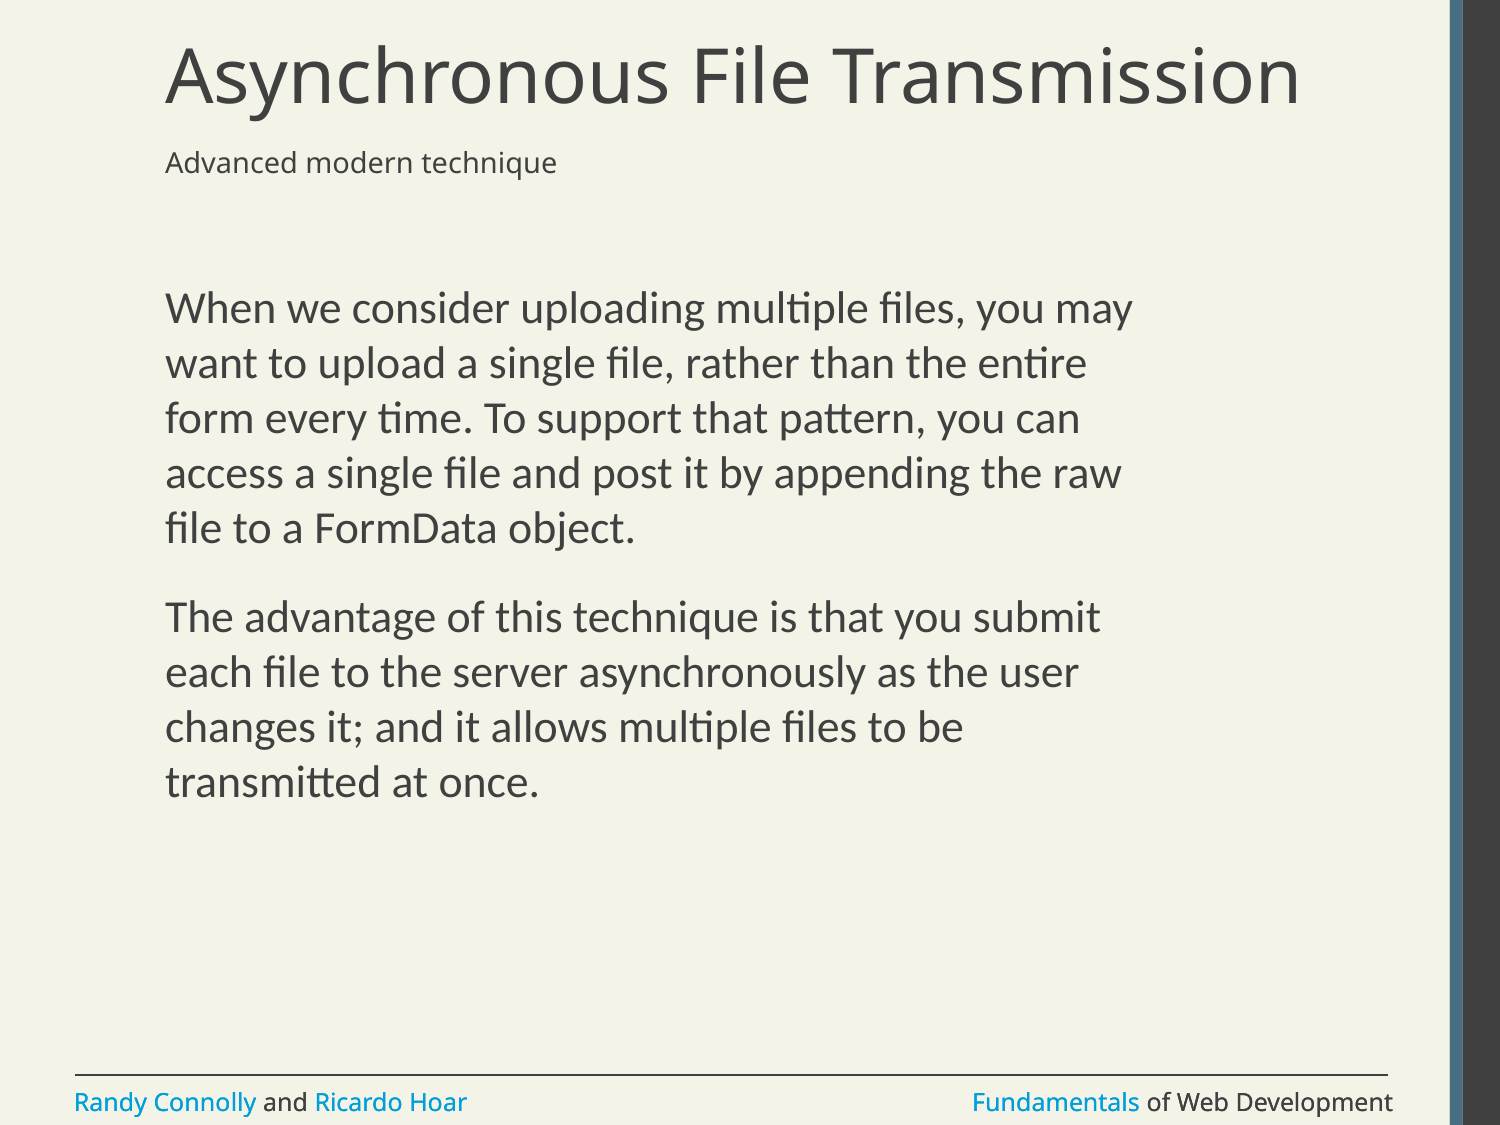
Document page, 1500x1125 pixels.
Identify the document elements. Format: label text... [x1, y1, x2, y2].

list Advanced modern technique [150, 137, 1200, 188]
title Asynchronous File Transmission [150, 20, 1425, 188]
list When we consider uploading multiple files, you may want to upload a single file, rather than the entire form every time. To support that pattern, you can access a single file and post it by appending the raw file to a FormData object. The advantage of this technique is that you submit each file to the server asynchronously as the user changes it; and it allows multiple files to be transmitted at once. [150, 270, 1200, 1013]
